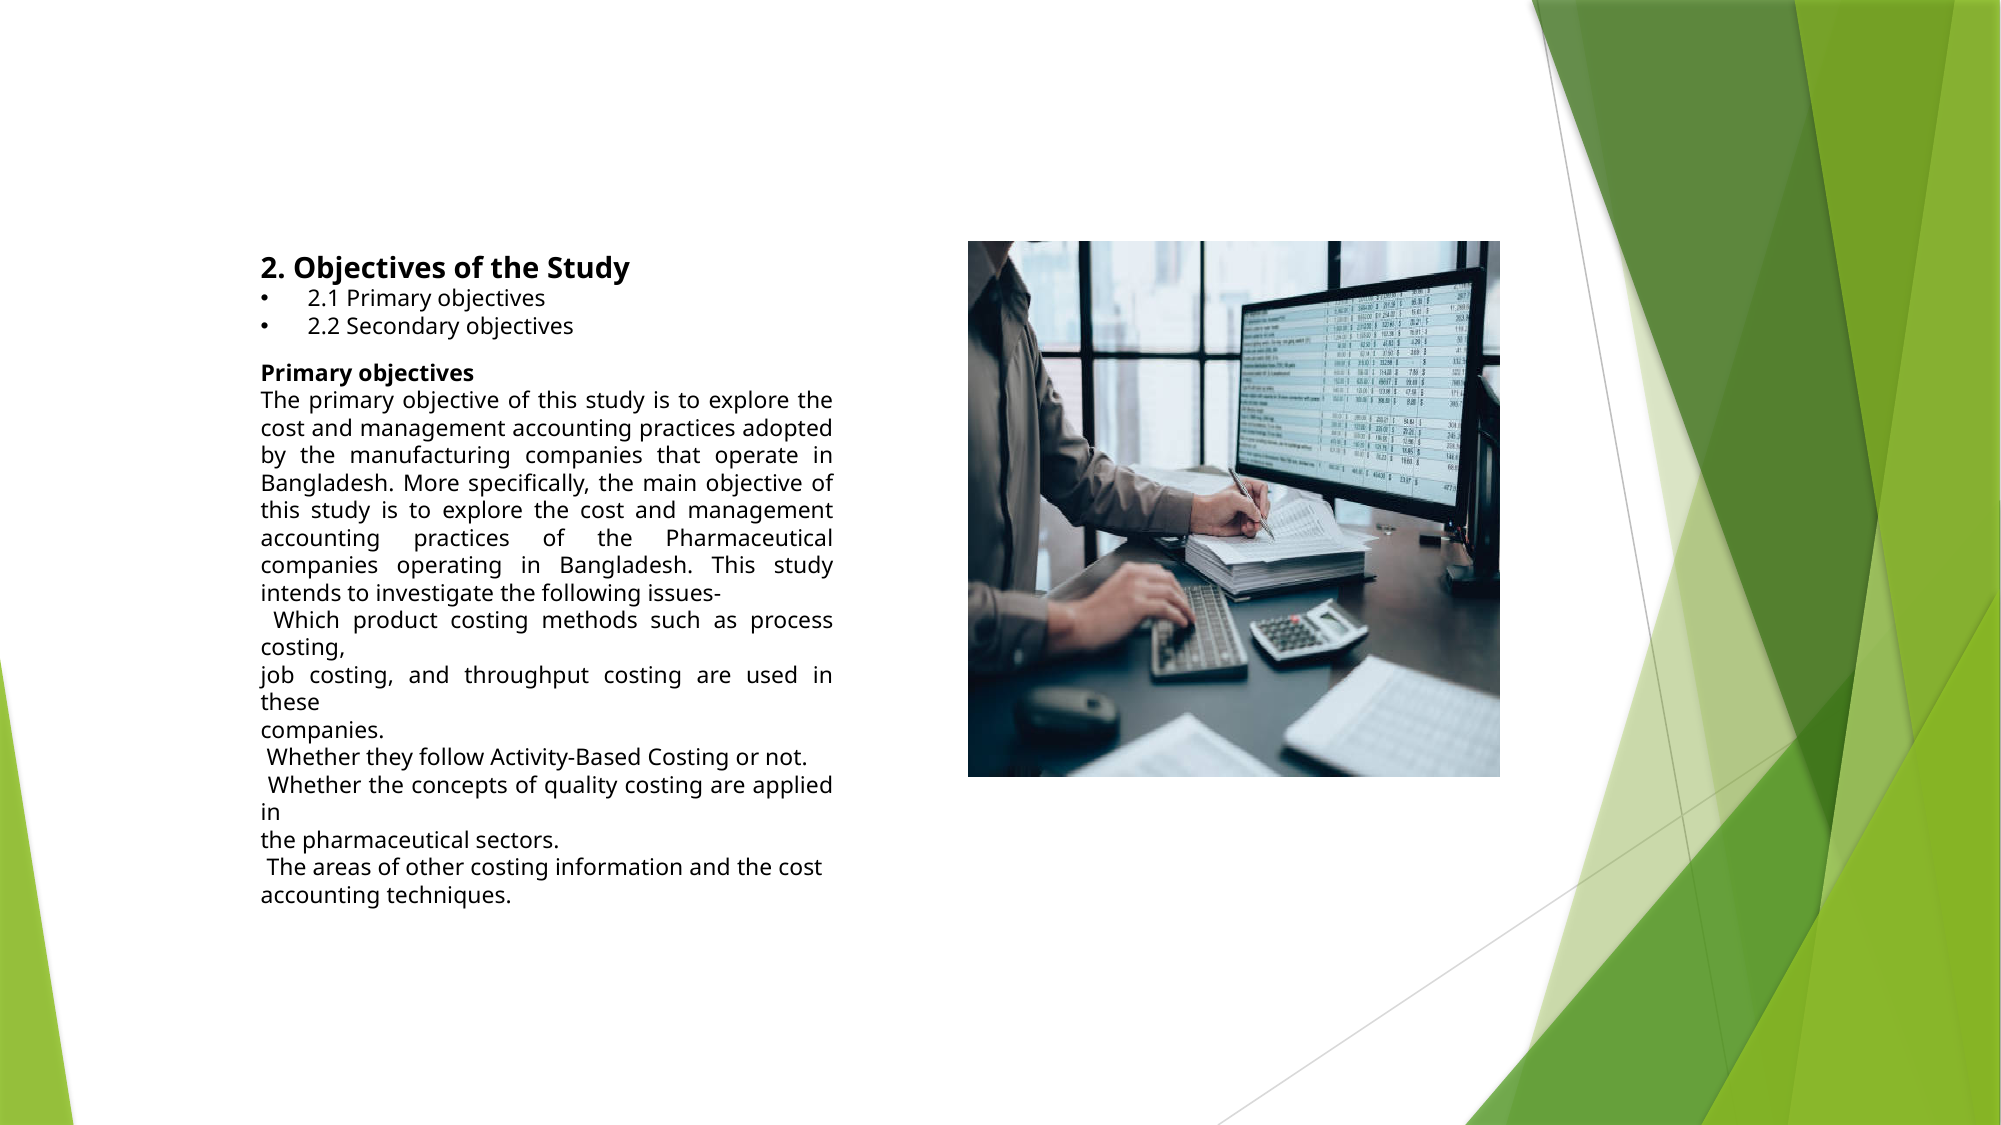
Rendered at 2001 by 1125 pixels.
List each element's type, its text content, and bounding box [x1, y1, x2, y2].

text_box Primary objectives The primary objective of this study is to explore the cost and management accounting practices adopted by the manufacturing companies that operate in Bangladesh. More specifically, the main objective of this study is to explore the cost and management accounting practices of the Pharmaceutical companies operating in Bangladesh. This study intends to investigate the following issues- Which product costing methods such as process costing, job costing, and throughput costing are used in these companies. Whether they follow Activity-Based Costing or not. Whether the concepts of quality costing are applied in the pharmaceutical sectors. The areas of other costing information and the cost accounting techniques. [245, 351, 849, 915]
text_box 2. Objectives of the Study 2.1 Primary objectives 2.2 Secondary objectives [245, 241, 967, 392]
picture [968, 241, 1501, 778]
